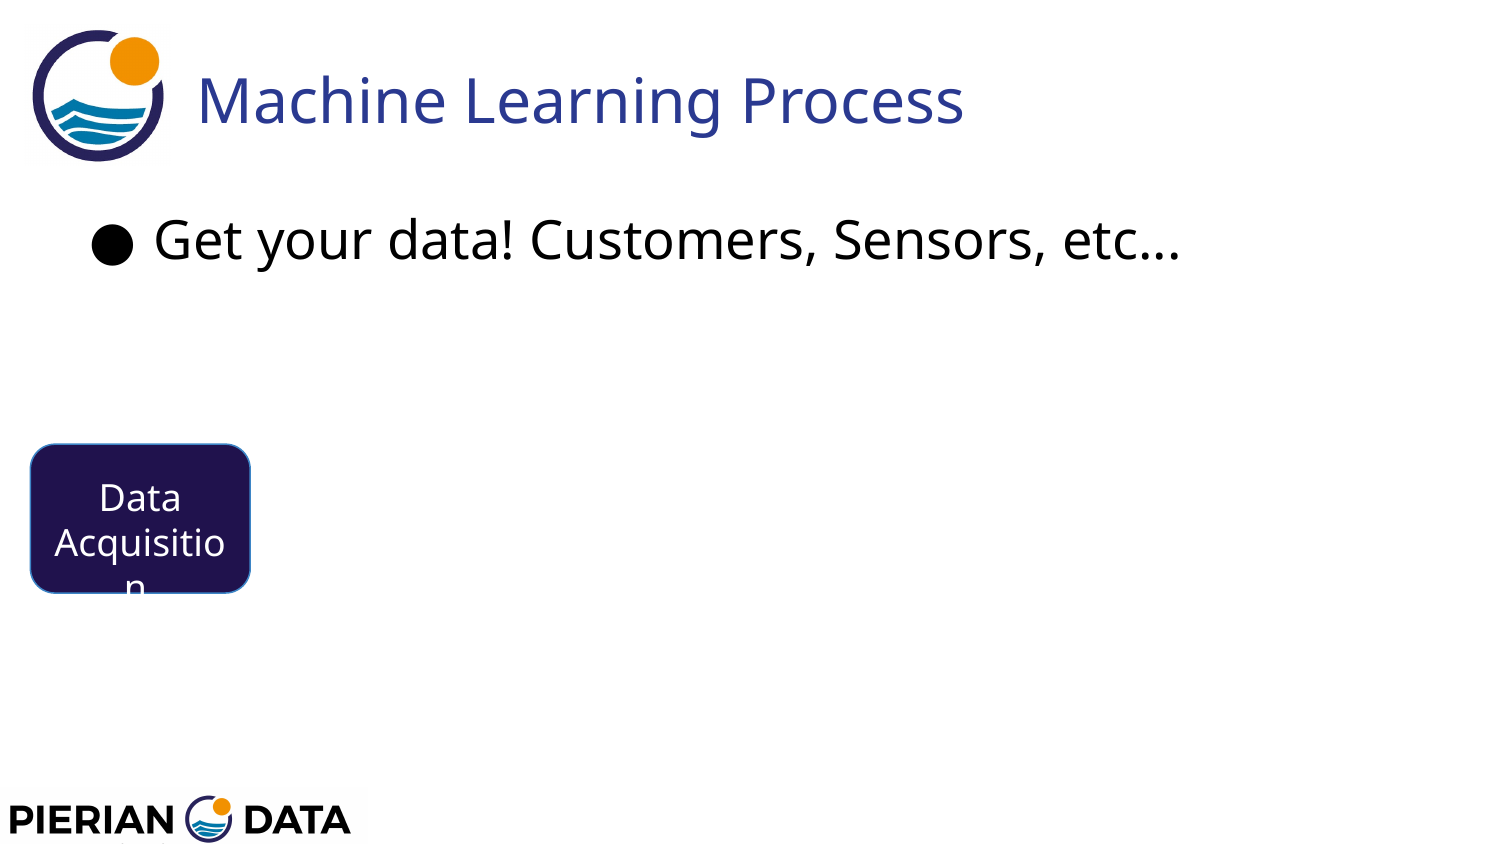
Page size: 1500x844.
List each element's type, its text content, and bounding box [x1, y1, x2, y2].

text_box [32, 444, 249, 459]
text_box Data Acquisition [30, 459, 251, 560]
text_box Machine Learning Process [181, 45, 1500, 146]
picture [0, 787, 368, 844]
text_box [176, 34, 1330, 157]
picture [24, 24, 172, 167]
text_box [30, 560, 251, 594]
text_box Get your data! Customers, Sensors, etc... [63, 190, 1451, 322]
